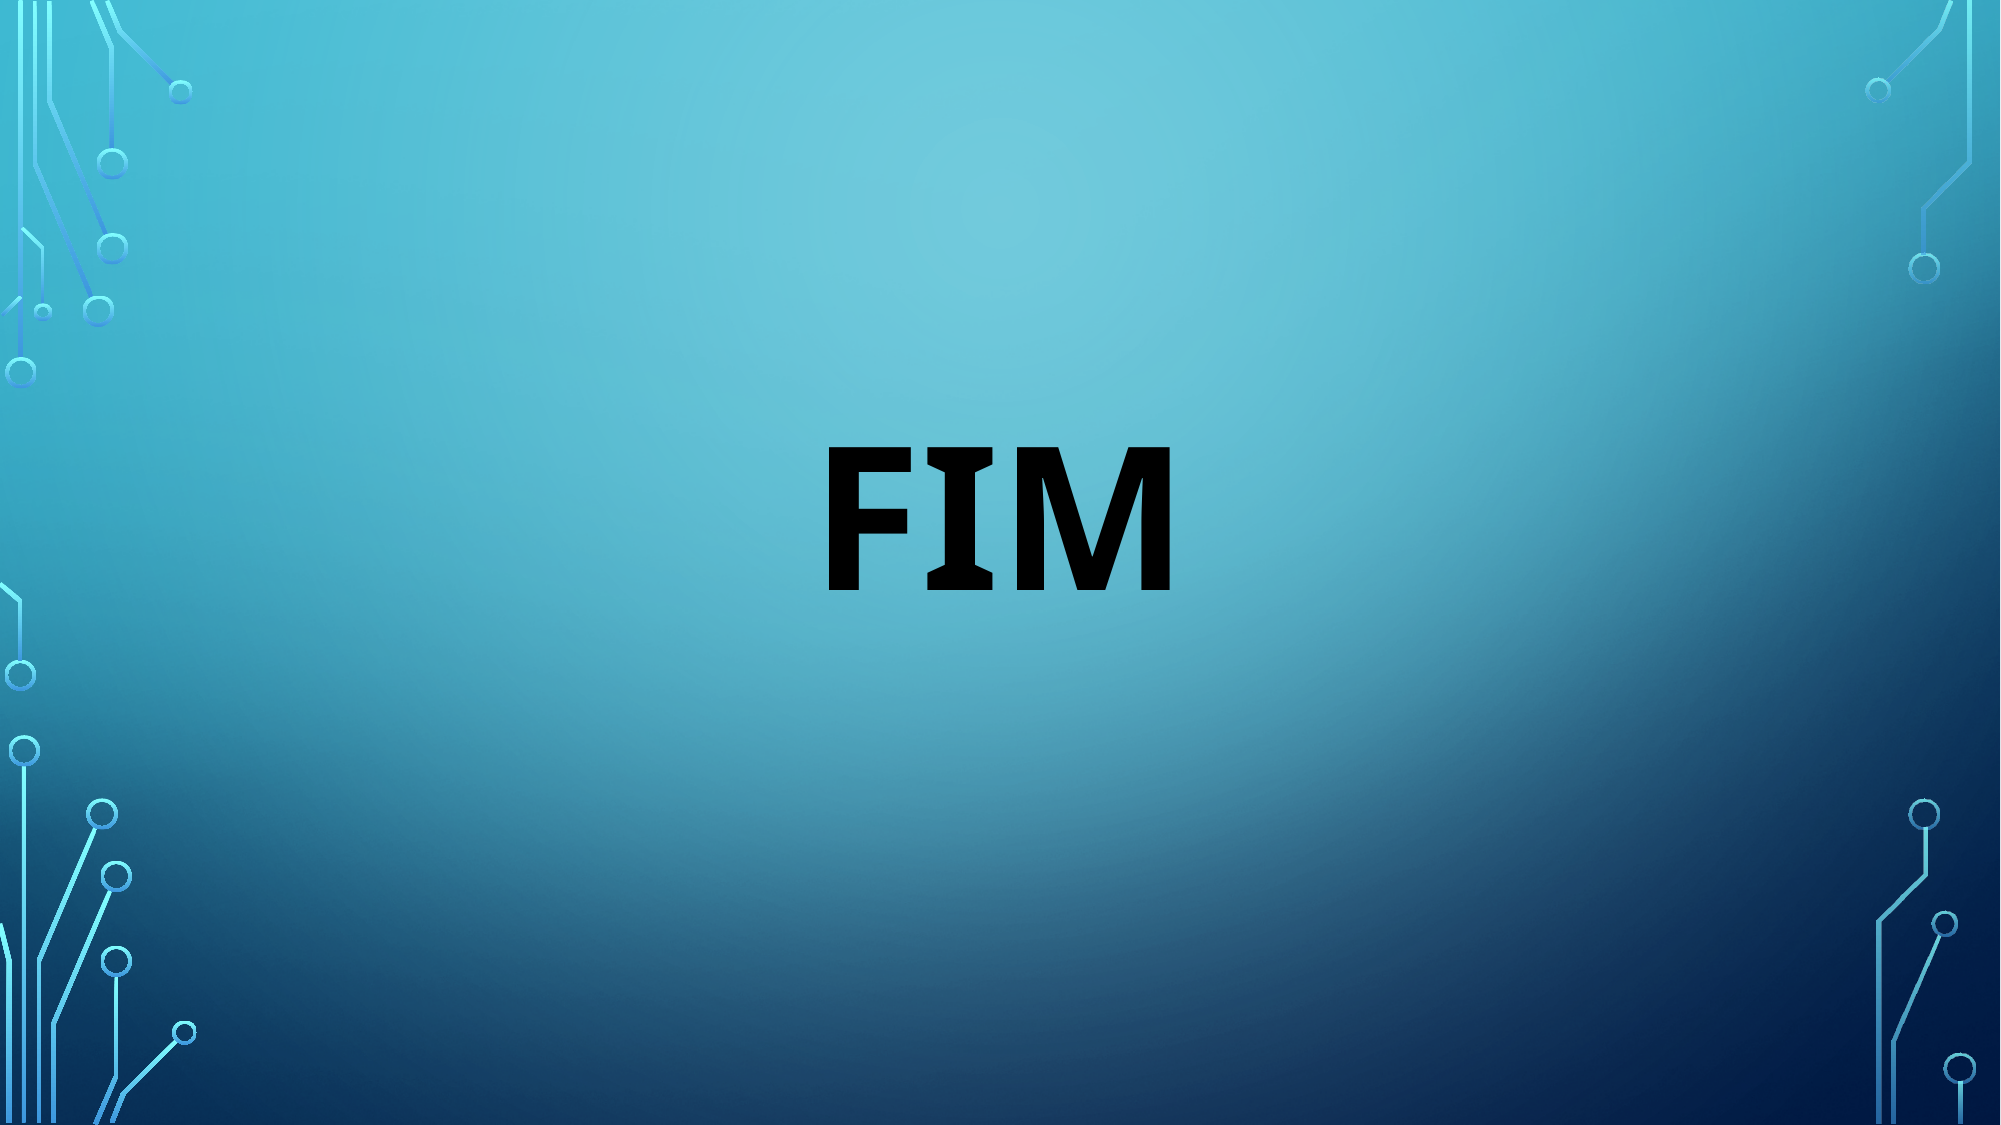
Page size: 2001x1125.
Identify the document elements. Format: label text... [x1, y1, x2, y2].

title FIM [187, 101, 1813, 950]
